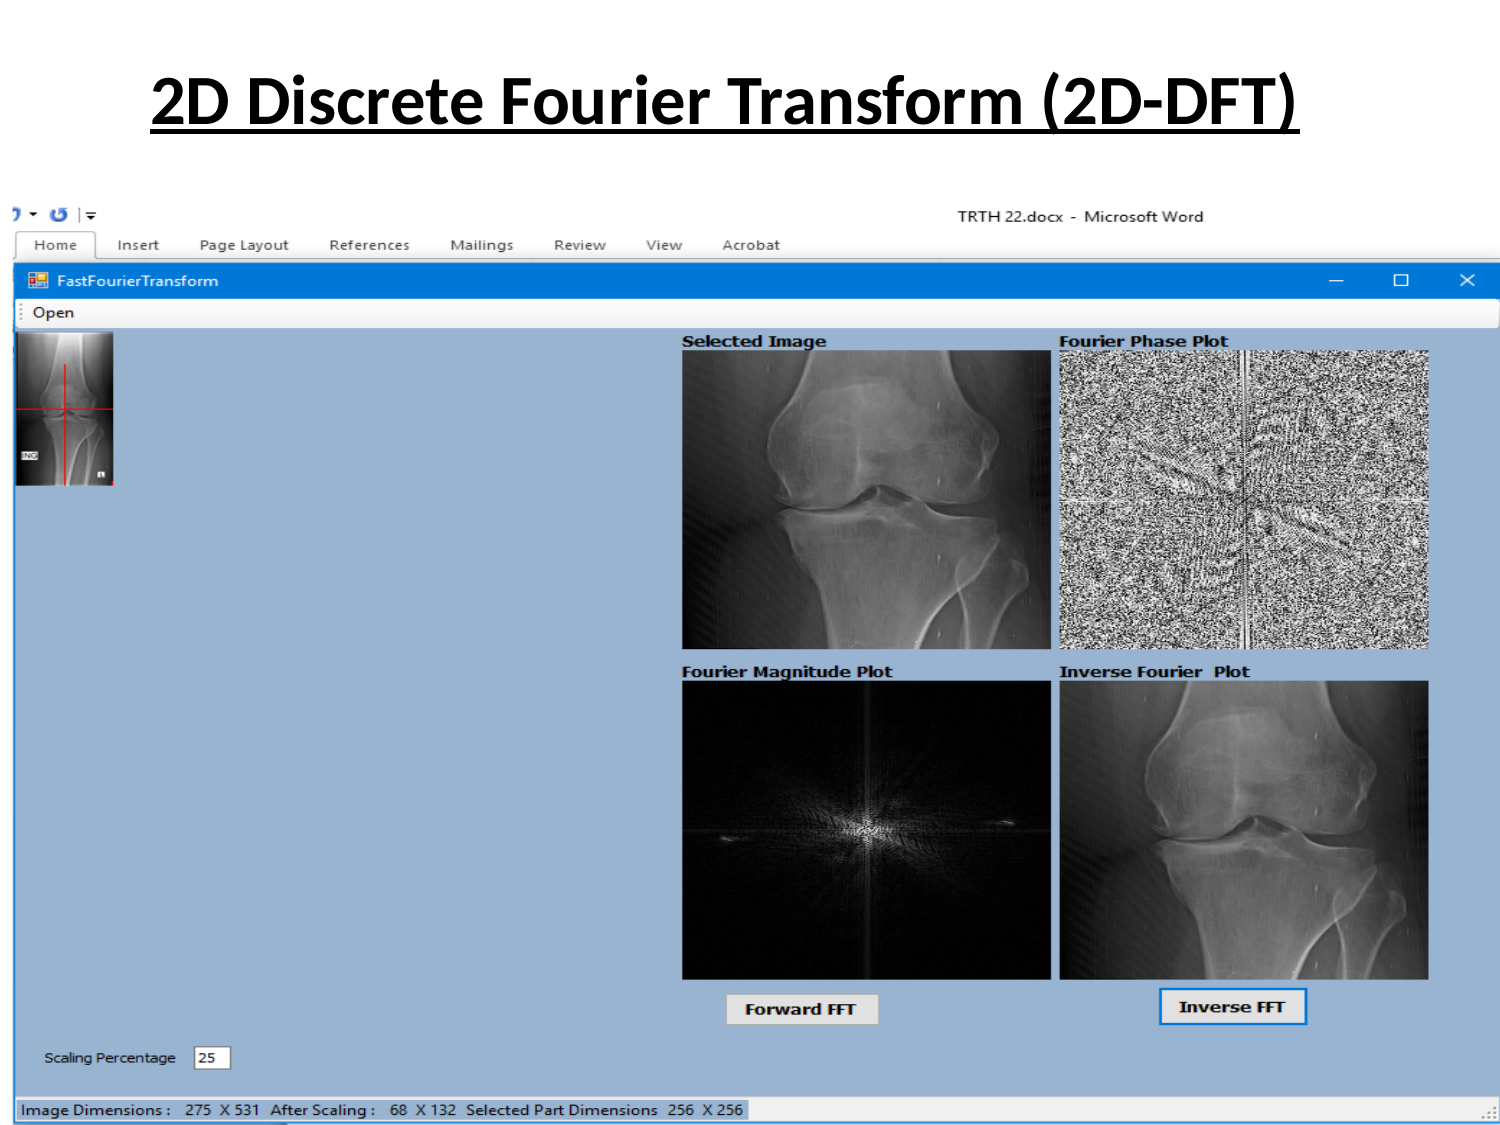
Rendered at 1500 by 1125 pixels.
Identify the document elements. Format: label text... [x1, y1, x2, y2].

picture [12, 202, 1500, 1125]
title 2D Discrete Fourier Transform (2D-DFT) [24, 45, 1425, 201]
